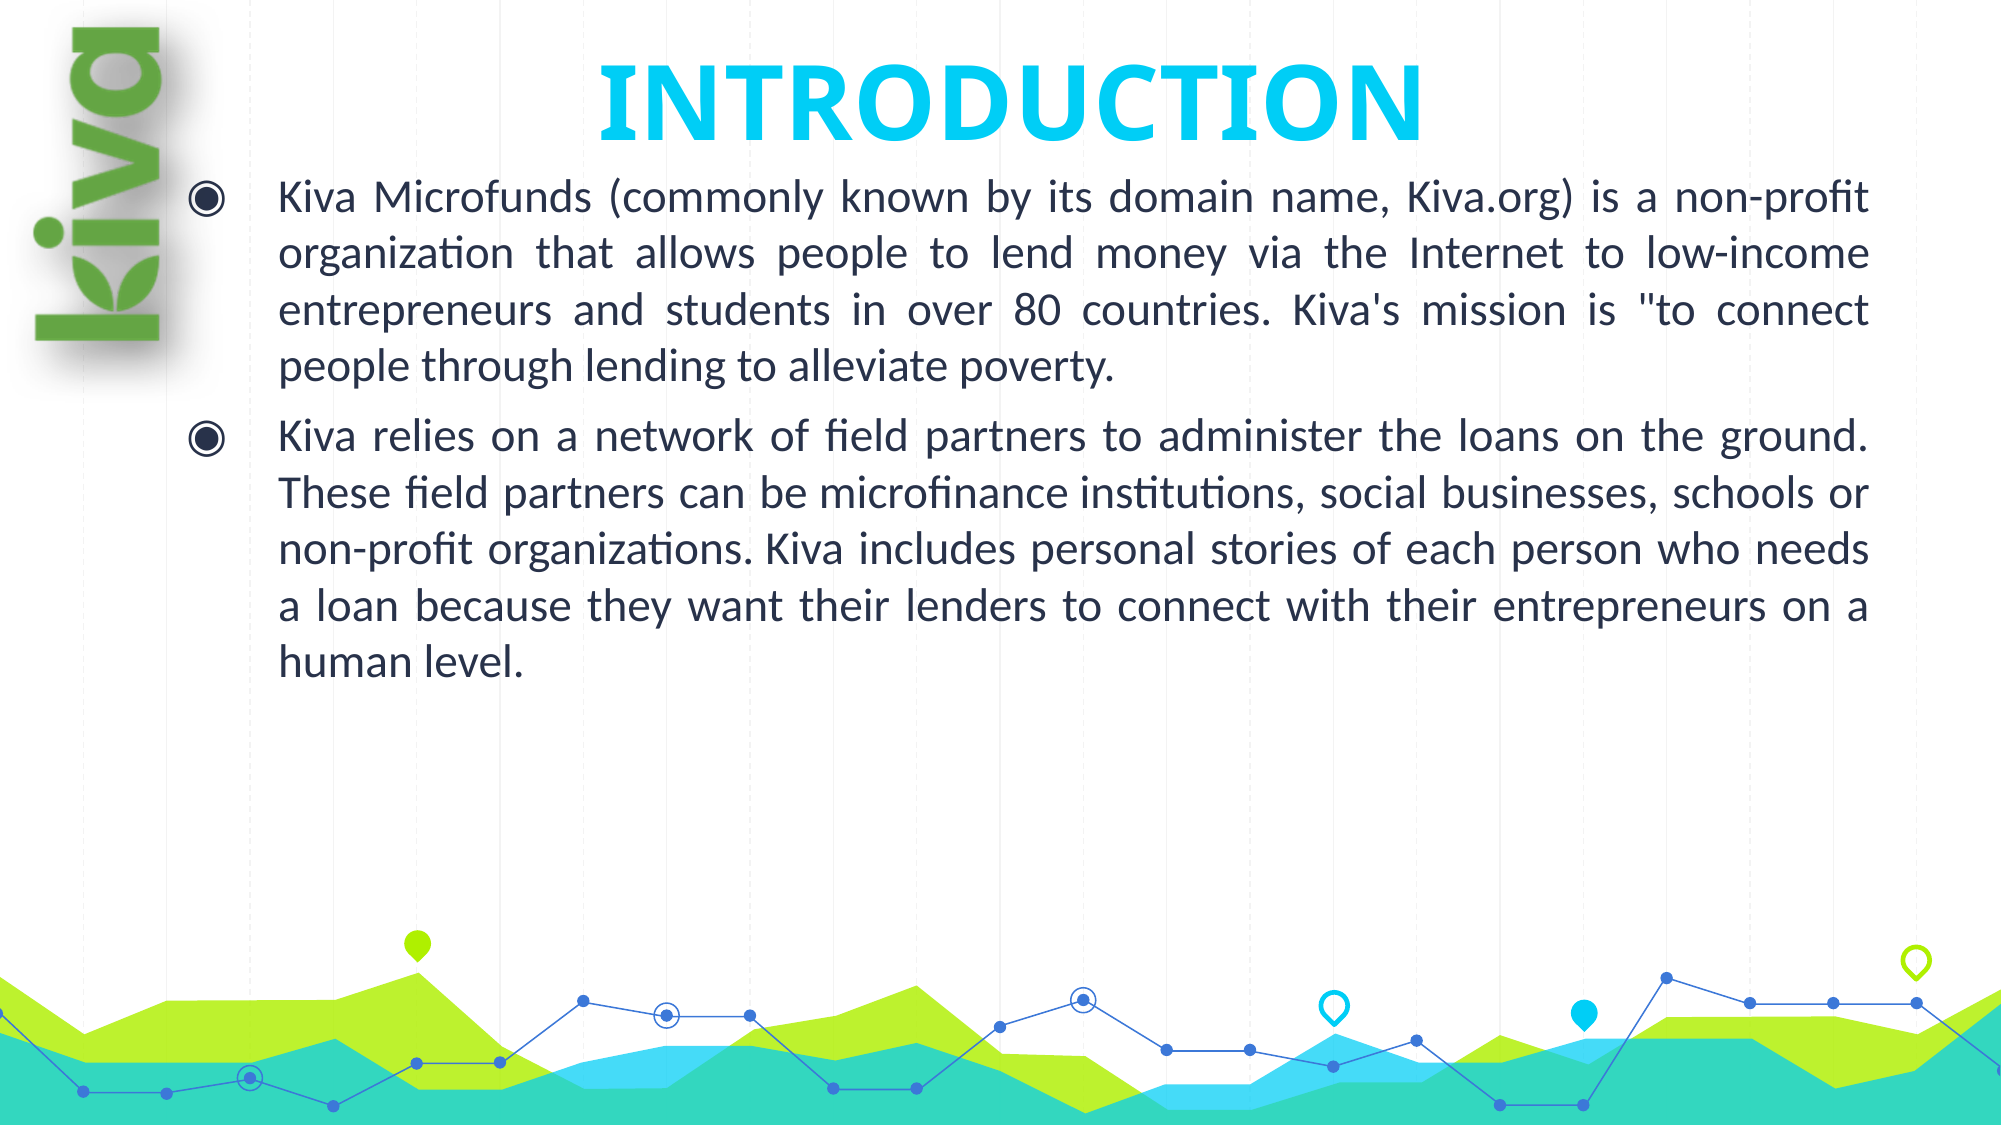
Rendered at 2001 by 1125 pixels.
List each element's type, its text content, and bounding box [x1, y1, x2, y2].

picture [25, 20, 169, 349]
list Kiva Microfunds (commonly known by its domain name, Kiva.org) is a non-profit organization that allows people to lend money via the Internet to low-income entrepreneurs and students in over 80 countries. Kiva's mission is "to connect people through lending to alleviate poverty. Kiva relies on a network of field partners to administer the loans on the ground. These field partners can be microfinance institutions, social businesses, schools or non-profit organizations. Kiva includes personal stories of each person who needs a loan because they want their lenders to connect with their entrepreneurs on a human level. [167, 149, 1886, 704]
title INTRODUCTION [249, 19, 1780, 149]
